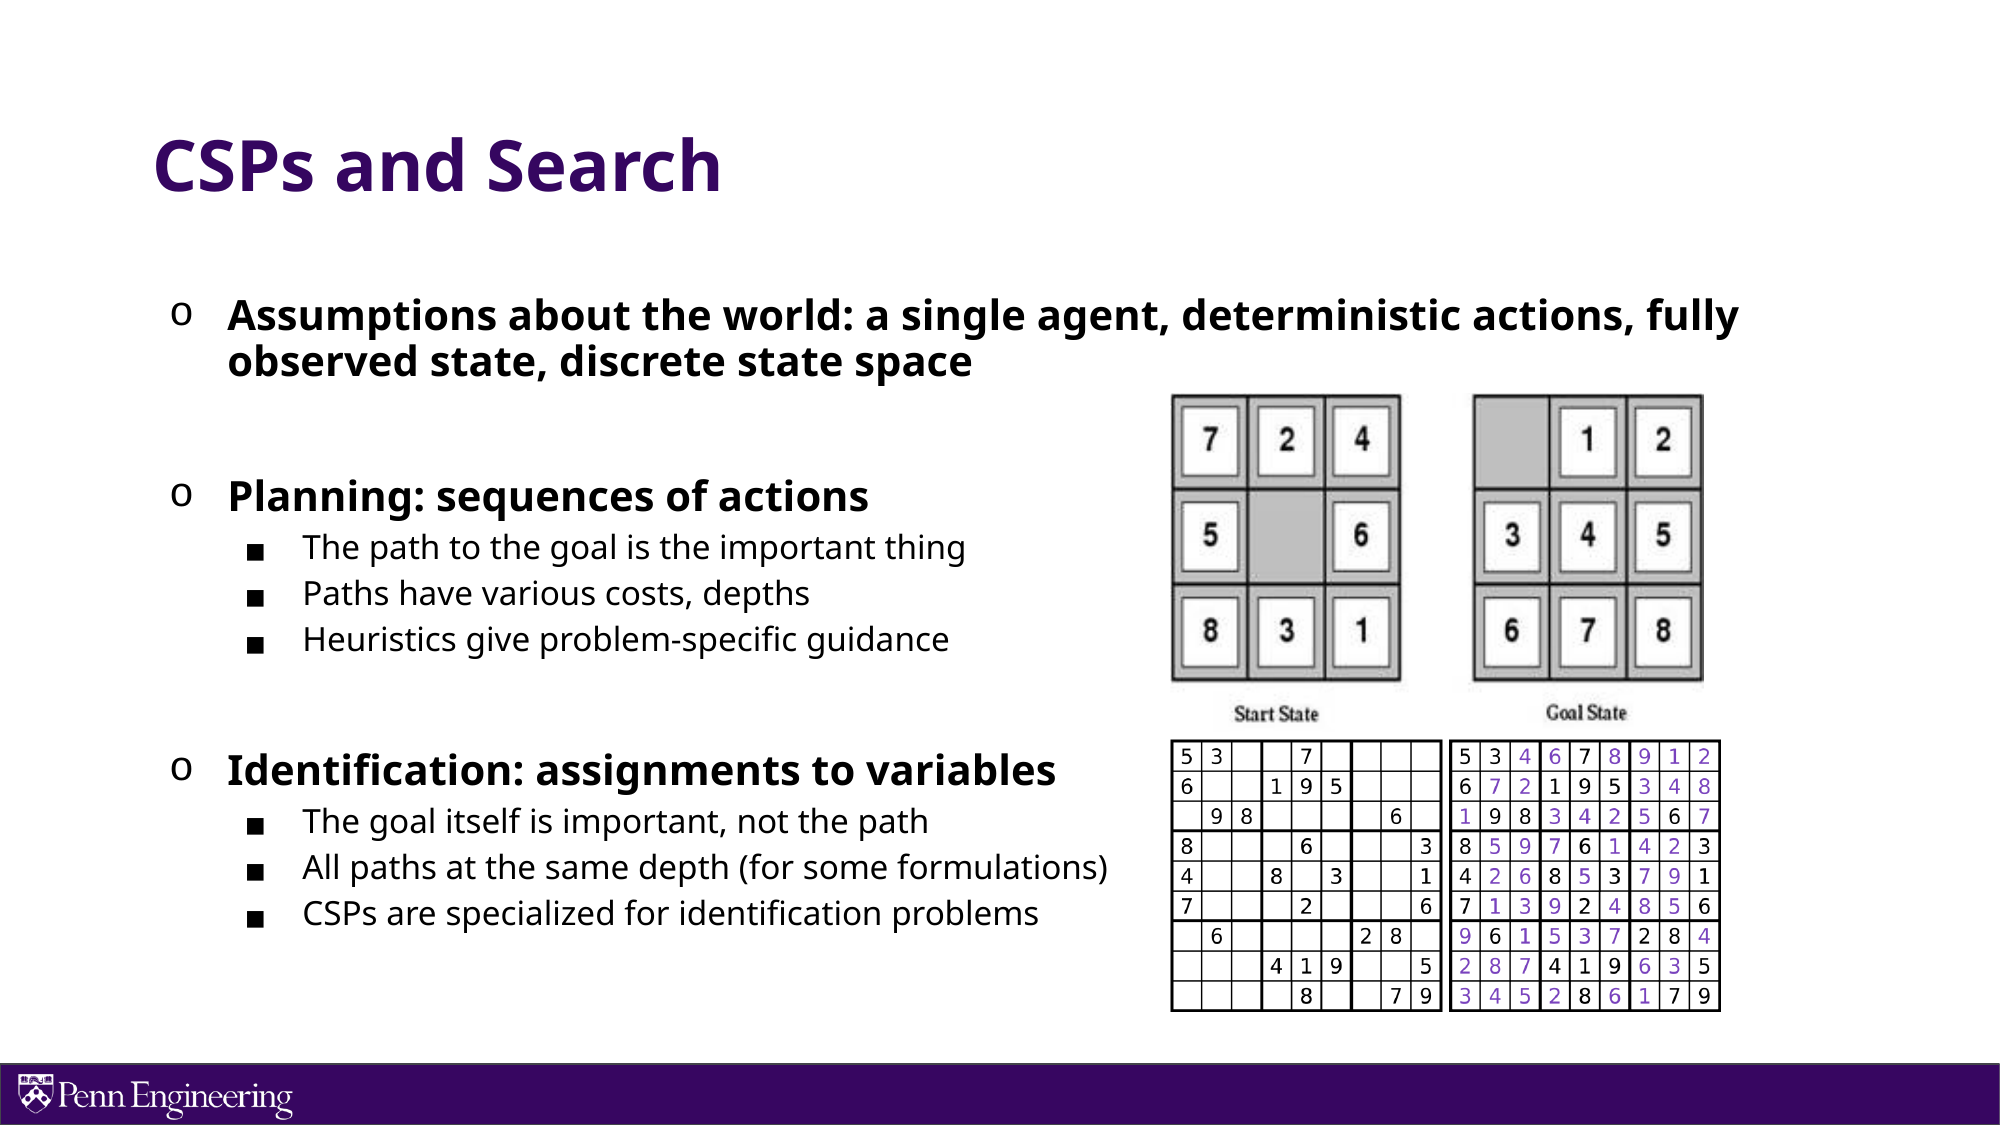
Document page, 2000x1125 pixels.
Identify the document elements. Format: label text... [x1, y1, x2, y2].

picture [1170, 393, 1705, 732]
picture [1167, 736, 1724, 1016]
title CSPs and Search [137, 59, 1862, 278]
picture [8, 1066, 301, 1123]
list Assumptions about the world: a single agent, deterministic actions, fully observed state, discrete state space Planning: sequences of actions The path to the goal is the important thing Paths have various costs, depths Heuristics give problem-specific guidance Identification: assignments to variables The goal itself is important, not the path All paths at the same depth (for some formulations) CSPs are specialized for identification problems [137, 287, 1862, 1059]
